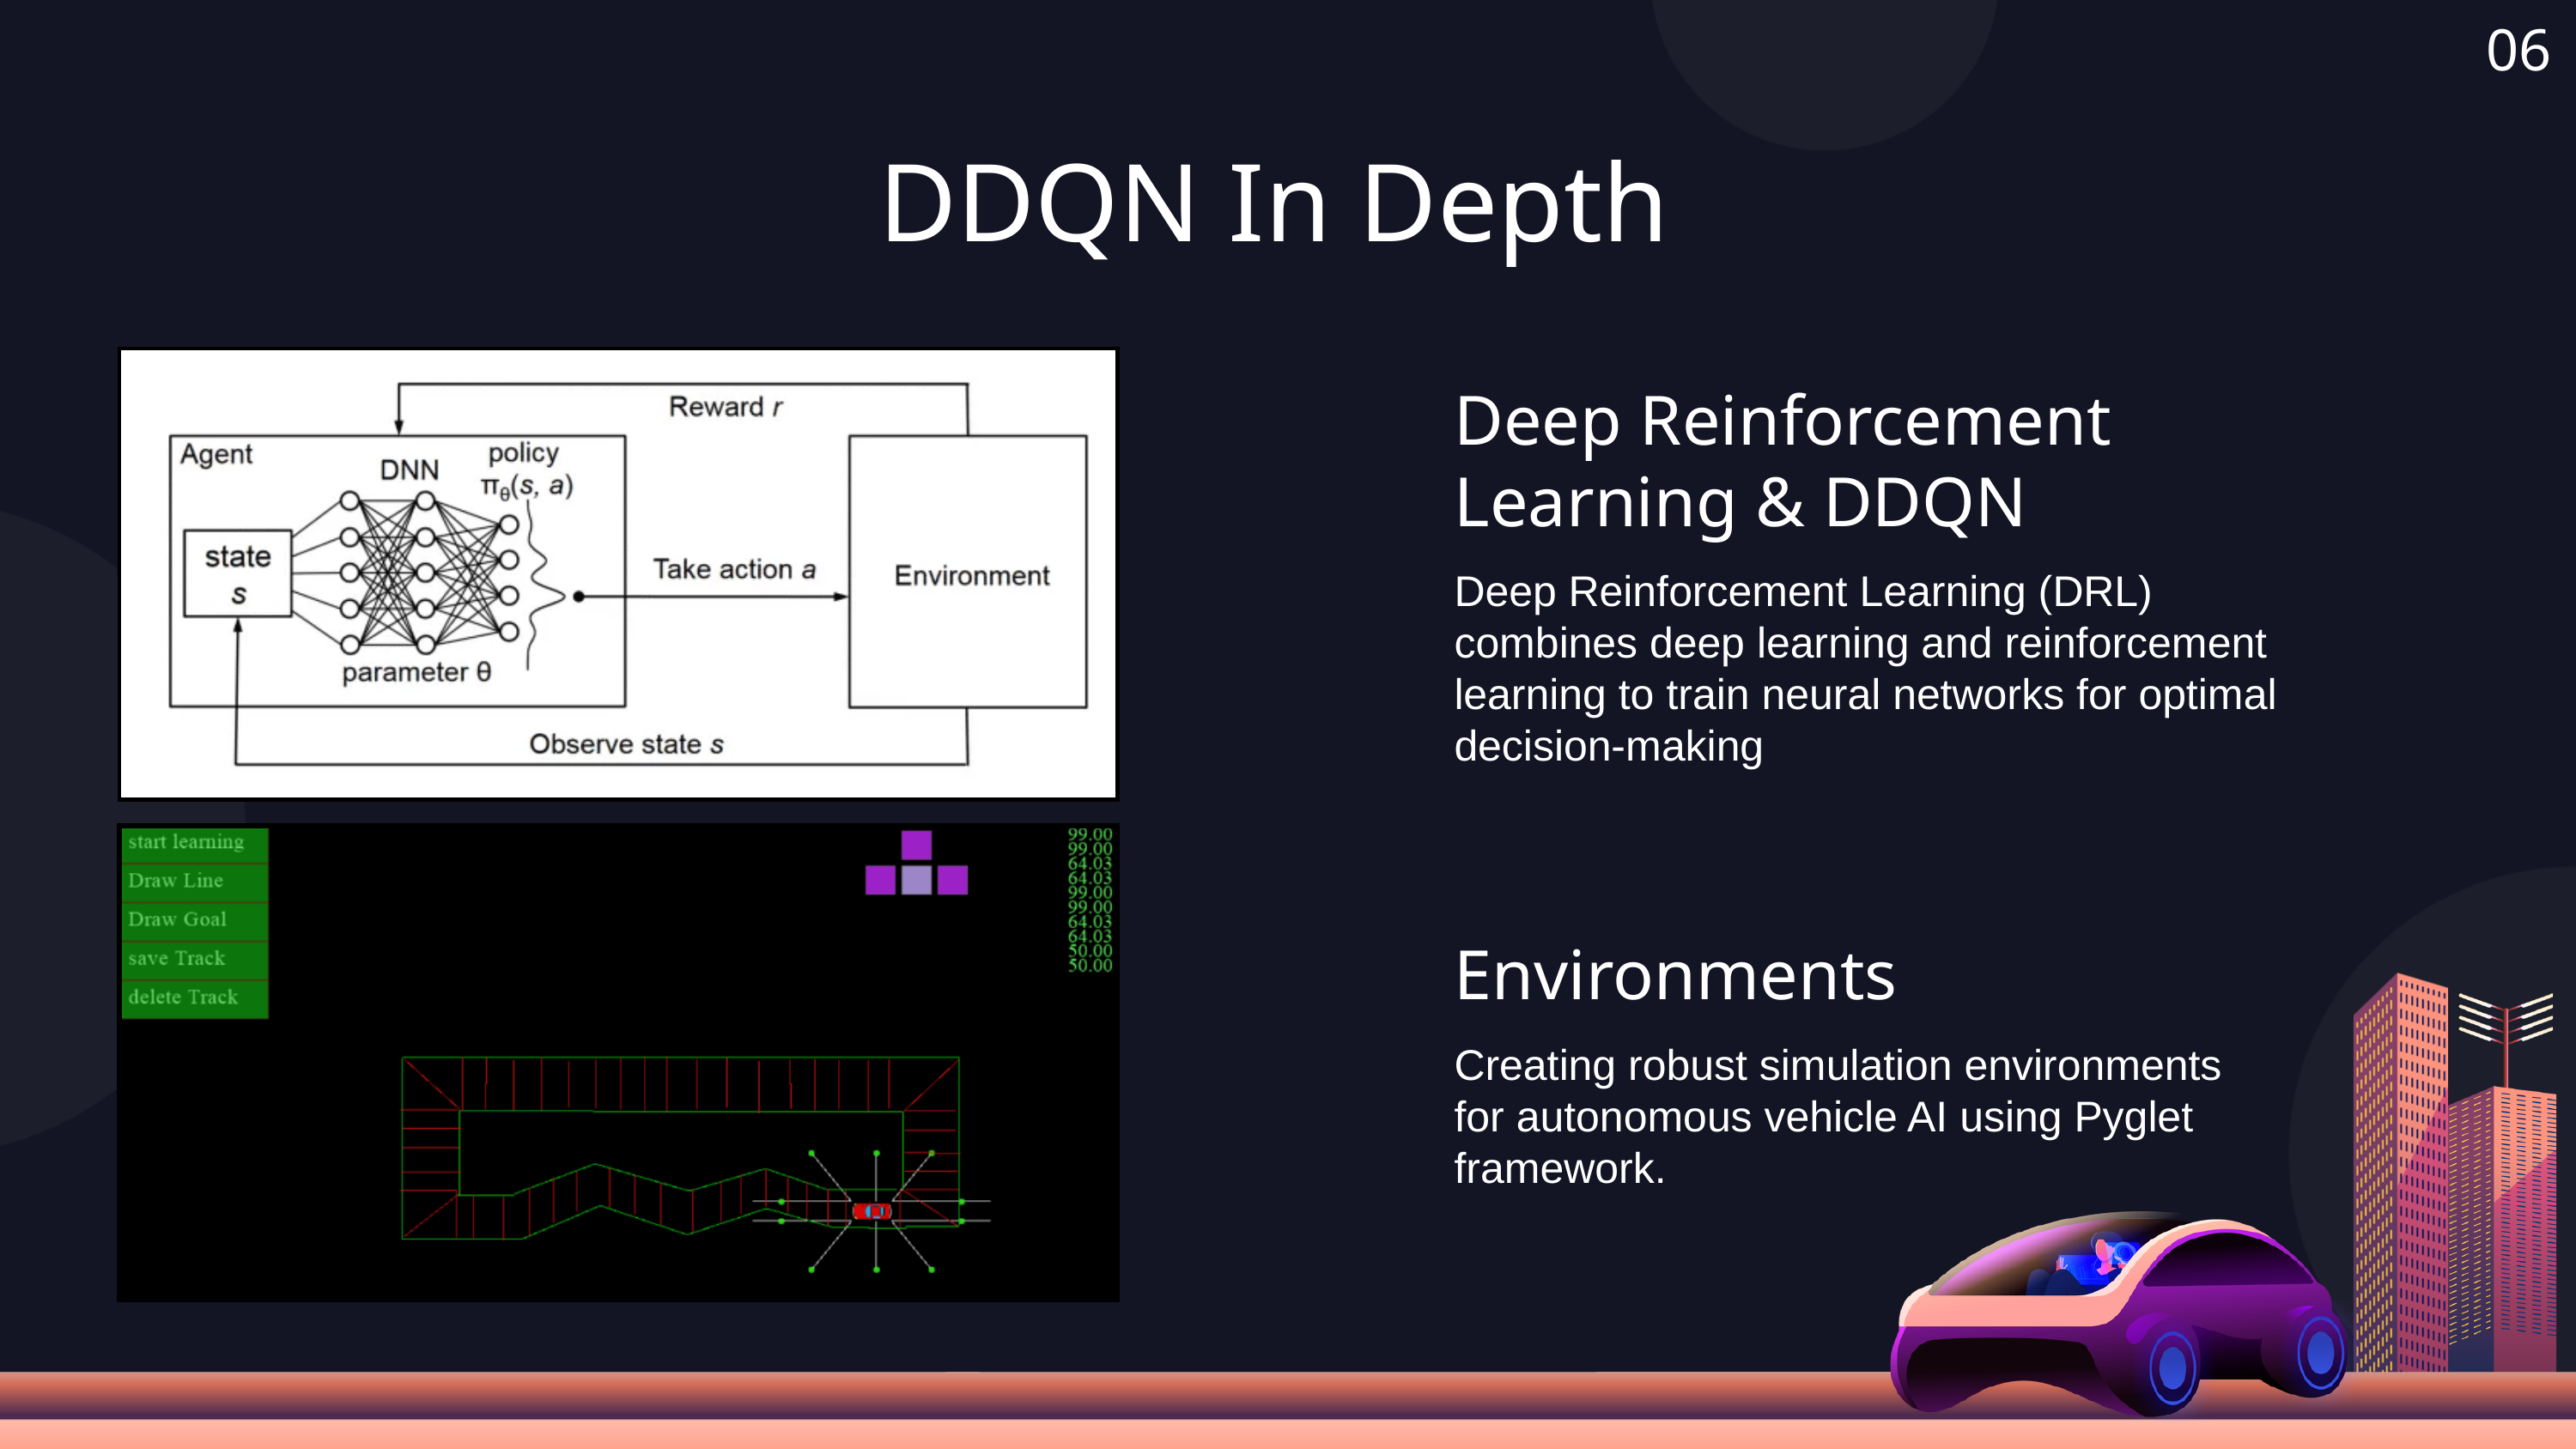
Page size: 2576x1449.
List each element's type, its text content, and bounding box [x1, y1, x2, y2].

text_box [2448, 1086, 2557, 1372]
text_box [118, 348, 1118, 800]
text_box [1890, 1211, 2360, 1422]
text_box [1595, 1372, 2576, 1449]
text_box [0, 1372, 945, 1449]
text_box Deep Reinforcement Learning & DDQN [1454, 377, 2327, 541]
text_box [0, 0, 2576, 1372]
text_box [2458, 993, 2554, 1086]
text_box [945, 1372, 1595, 1449]
text_box Environments [1454, 931, 2278, 1014]
text_box [2353, 973, 2448, 1372]
text_box DDQN In Depth [216, 134, 2360, 264]
text_box [118, 826, 1118, 1300]
text_box 06 [2484, 13, 2554, 82]
text_box Deep Reinforcement Learning (DRL) combines deep learning and reinforcement learning to train neural networks for optimal decision-making [1454, 562, 2278, 769]
text_box Creating robust simulation environments for autonomous vehicle AI using Pyglet framework. [1454, 1037, 2278, 1192]
